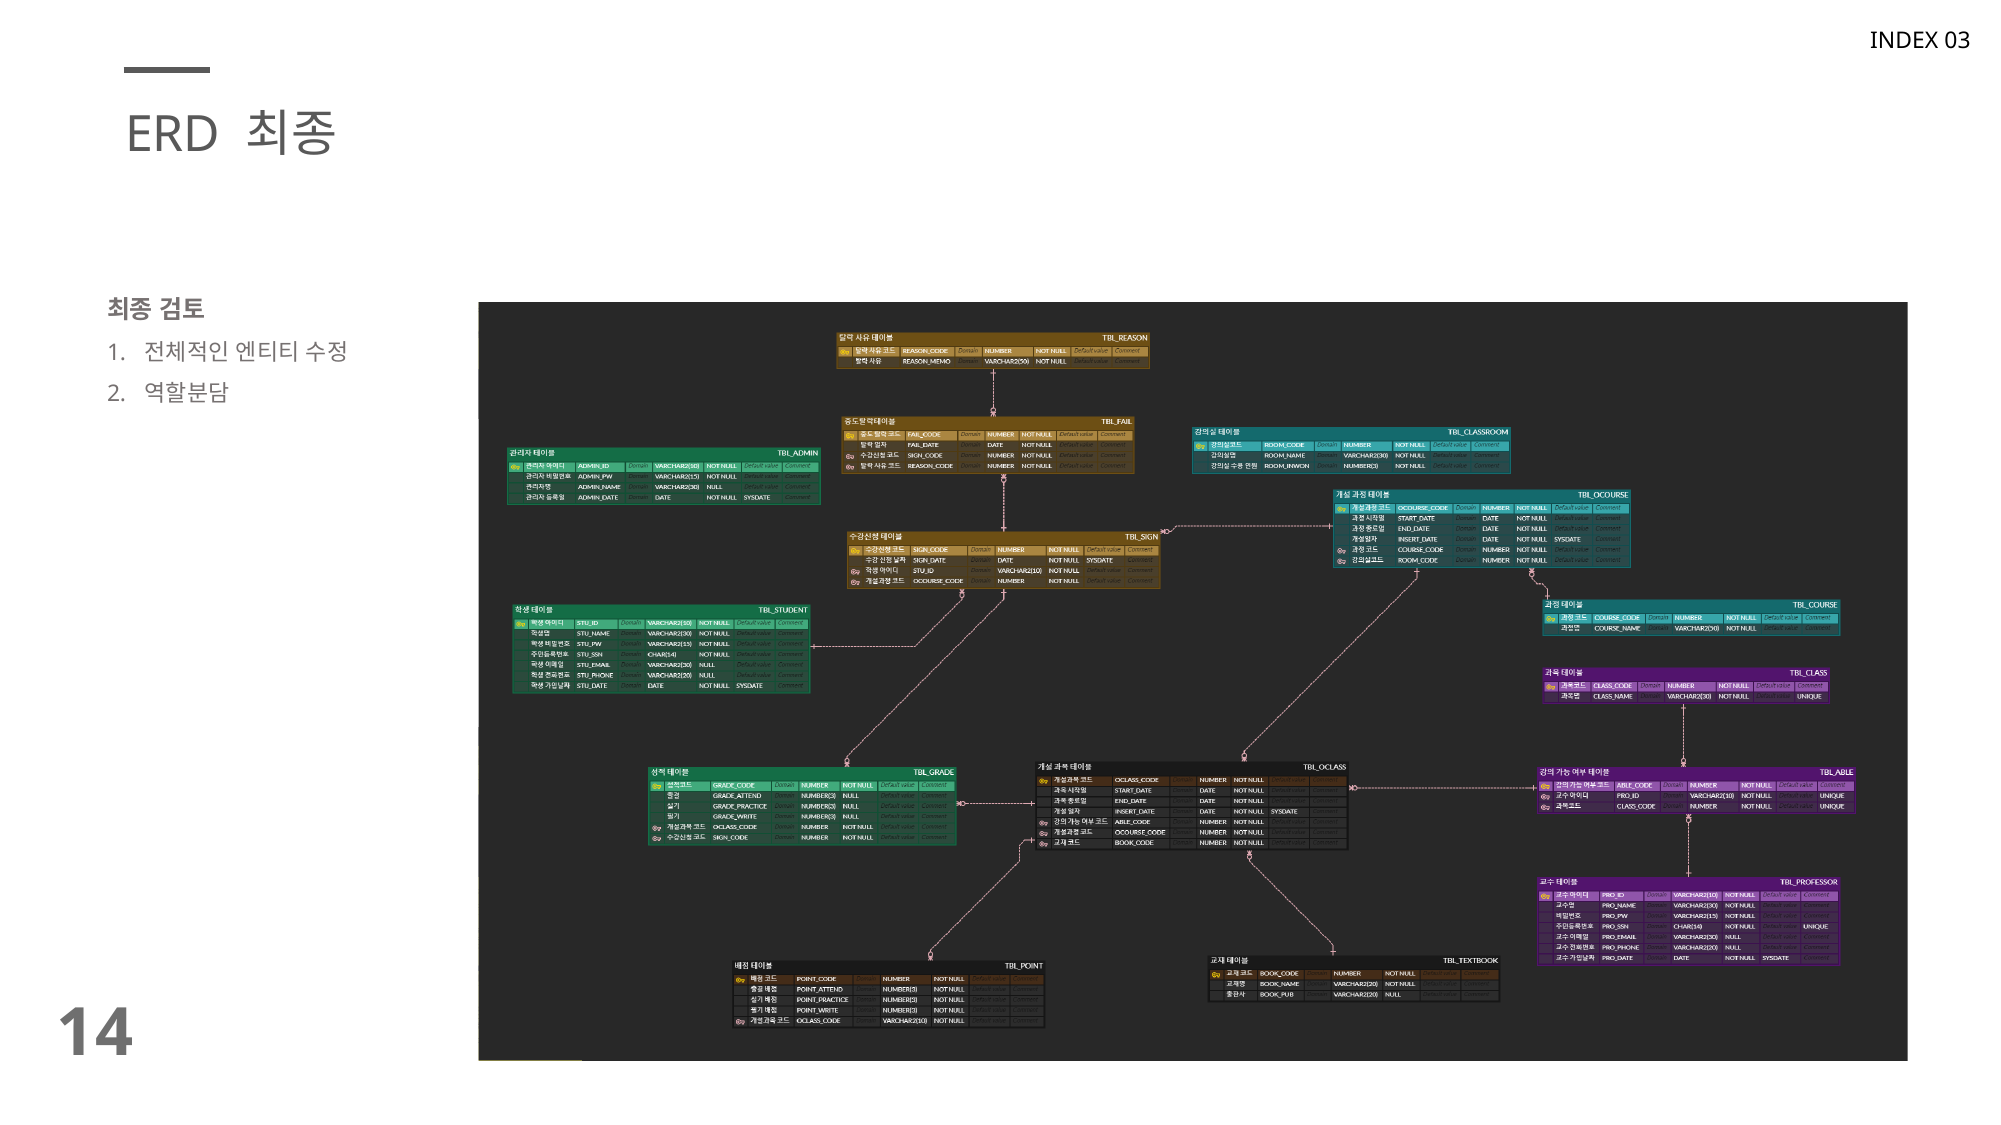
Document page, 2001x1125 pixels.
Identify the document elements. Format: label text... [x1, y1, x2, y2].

text_box 14 [41, 981, 148, 1076]
picture [478, 302, 1908, 1061]
text_box INDEX 03 [1841, 0, 2000, 61]
text_box ERD 최종 [110, 108, 567, 170]
text_box 최종 검토 전체적인 엔티티 수정 역할분담 [92, 271, 421, 414]
